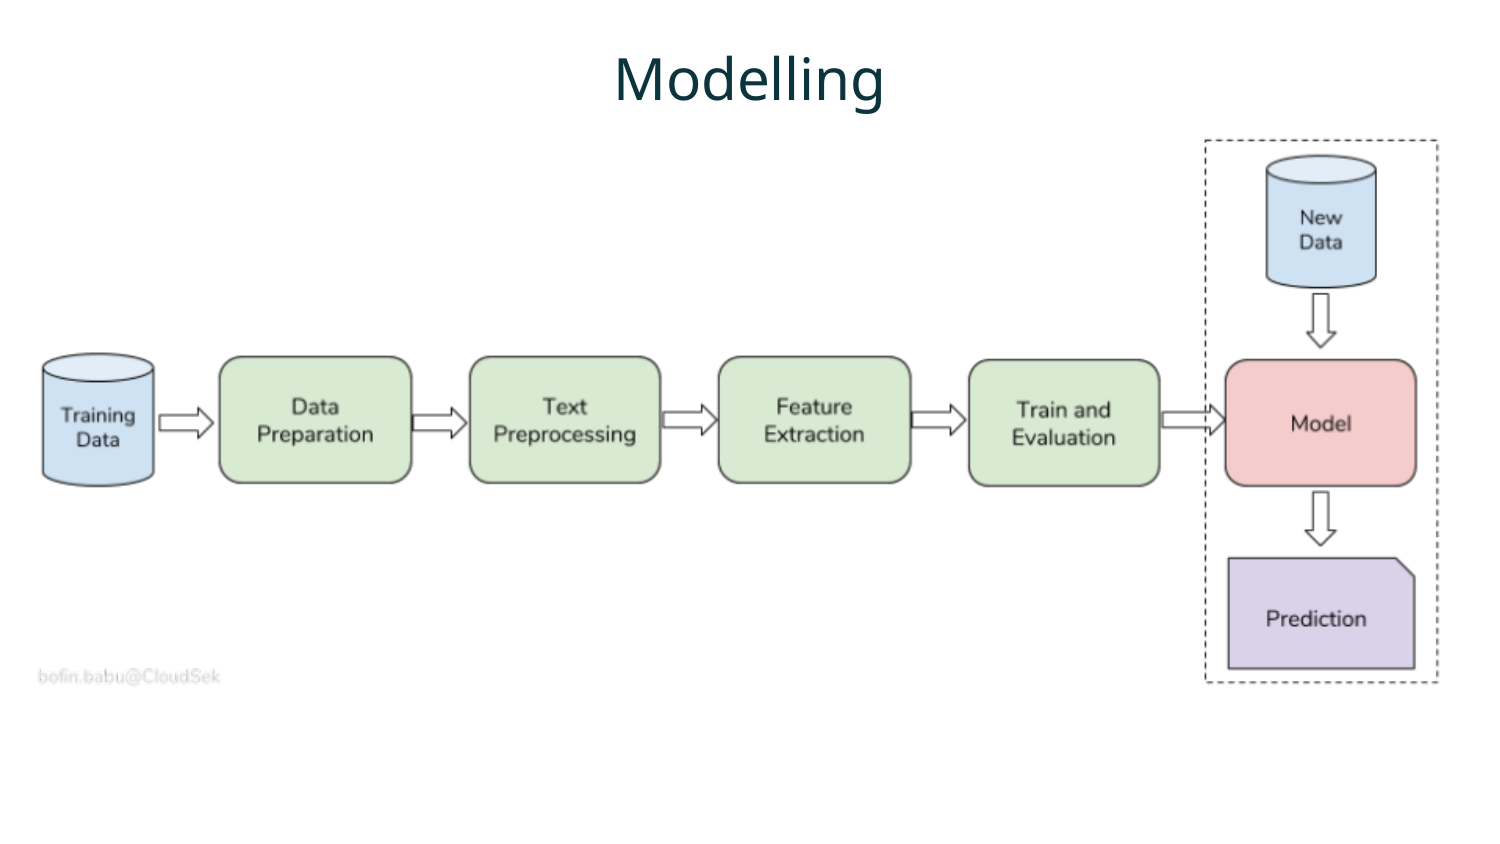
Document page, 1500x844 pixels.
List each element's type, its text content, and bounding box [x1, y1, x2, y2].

picture [24, 129, 1463, 705]
title Modelling [116, 38, 1384, 117]
